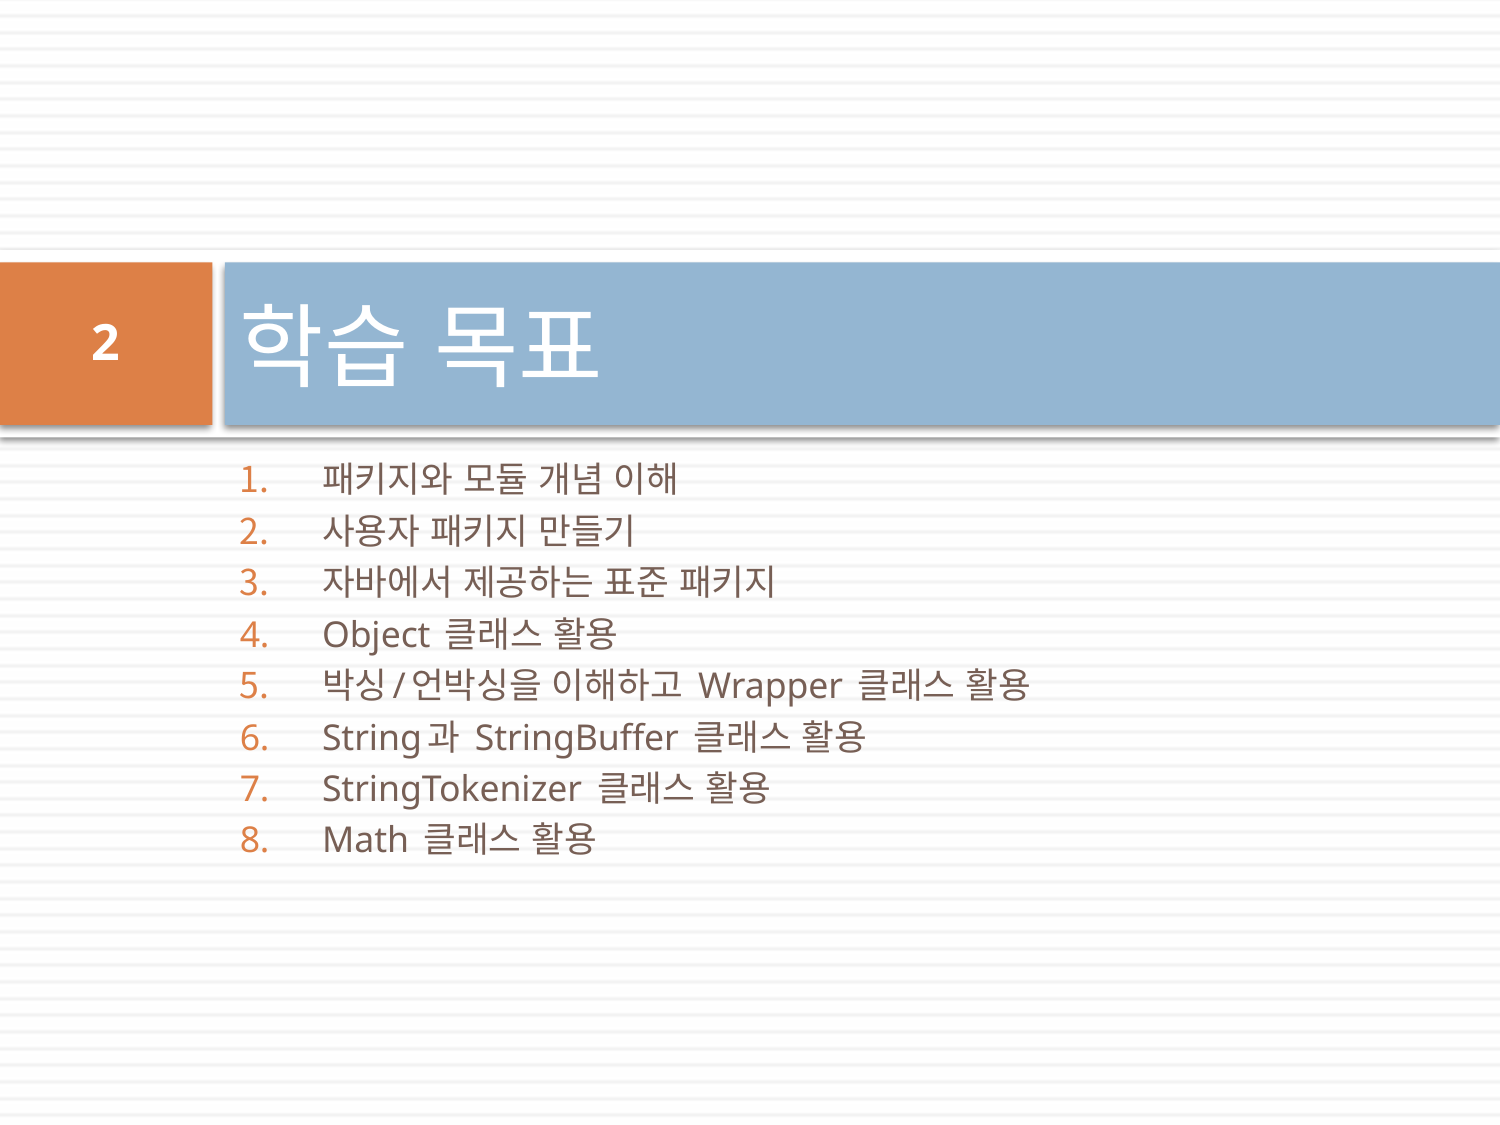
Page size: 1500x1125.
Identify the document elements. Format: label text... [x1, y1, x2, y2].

slide_number 2 [0, 287, 213, 403]
list 패키지와 모듈 개념 이해 사용자 패키지 만들기 자바에서 제공하는 표준 패키지 Object 클래스 활용 박싱/언박싱을 이해하고 Wrapper 클래스 활용 String과 StringBuffer 클래스 활용 StringTokenizer 클래스 활용 Math 클래스 활용 [225, 450, 1394, 870]
title 학습 목표 [225, 262, 1475, 425]
